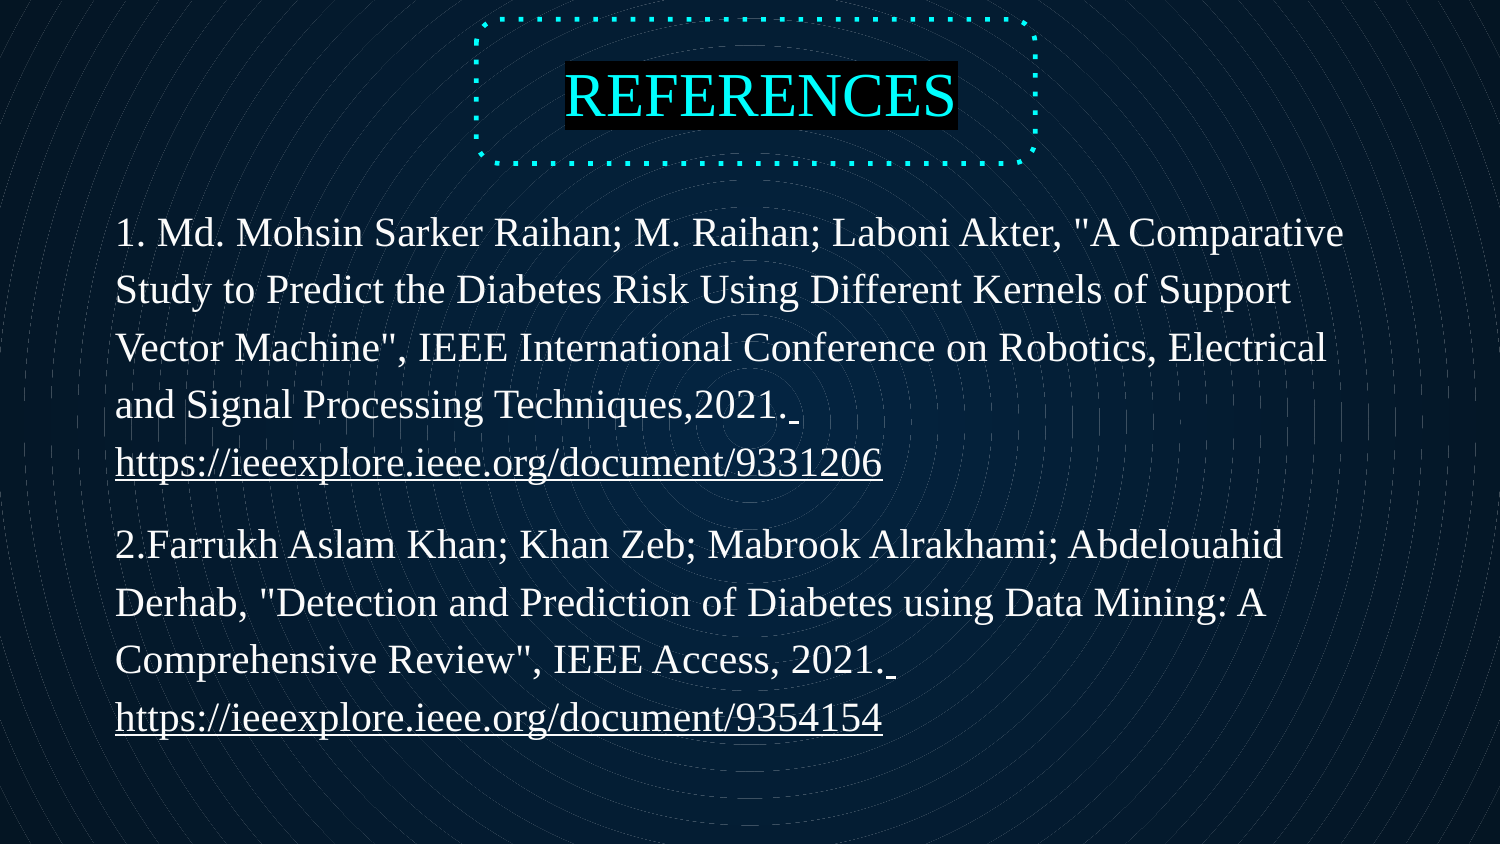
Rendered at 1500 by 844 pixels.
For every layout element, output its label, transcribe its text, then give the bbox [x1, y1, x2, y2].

subtitle REFERENCES [234, 39, 1296, 164]
text_box [52, 720, 1400, 787]
text_box [476, 19, 1035, 39]
text_box 1. Md. Mohsin Sarker Raihan; M. Raihan; Laboni Akter, "A Comparative Study to Predict the Diabetes Risk Using Different Kernels of Support Vector Machine", IEEE International Conference on Robotics, Electrical and Signal Processing Techniques,2021. https://ieeexplore.ieee.org/document/9331206 2.Farrukh Aslam Khan; Khan Zeb; Mabrook Alrakhami; Abdelouahid Derhab, "Detection and Prediction of Diabetes using Data Mining: A Comprehensive Review", IEEE Access, 2021. https://ieeexplore.ieee.org/document/9354154 [99, 182, 1400, 676]
title [83, 174, 1356, 337]
